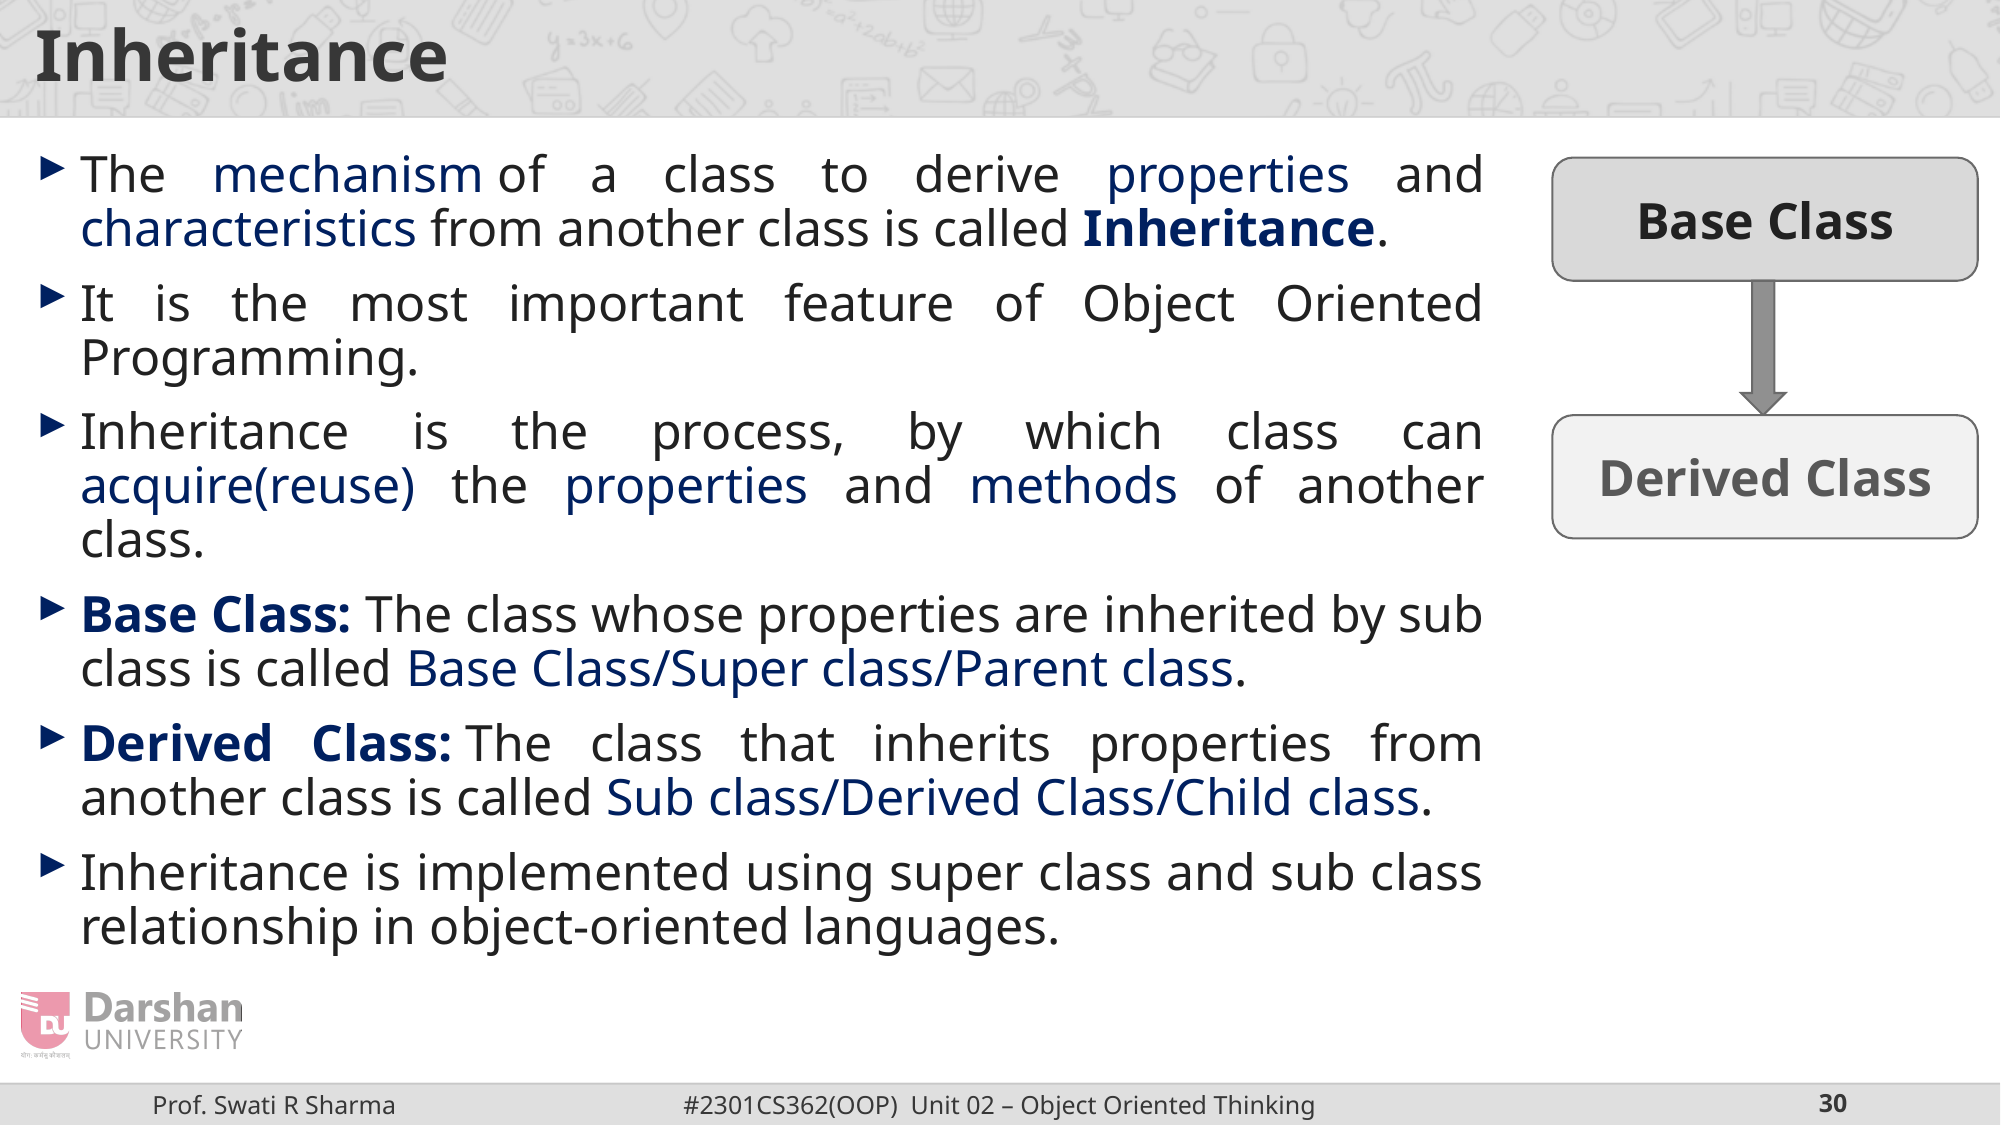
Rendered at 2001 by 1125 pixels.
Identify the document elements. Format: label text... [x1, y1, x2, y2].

text_box Derived Class [1551, 414, 1979, 540]
list The mechanism of a class to derive properties and characteristics from another class is called Inheritance. It is the most important feature of Object Oriented Programming. Inheritance is the process, by which class can acquire(reuse) the properties and methods of another class. Base Class: The class whose properties are inherited by sub class is called Base Class/Super class/Parent class. Derived Class: The class that inherits properties from another class is called Sub class/Derived Class/Child class. Inheritance is implemented using super class and sub class relationship in object-oriented languages. [21, 141, 1500, 1059]
title Inheritance [0, 0, 2000, 117]
text_box [1738, 279, 1788, 414]
text_box Base Class [1551, 156, 1979, 282]
